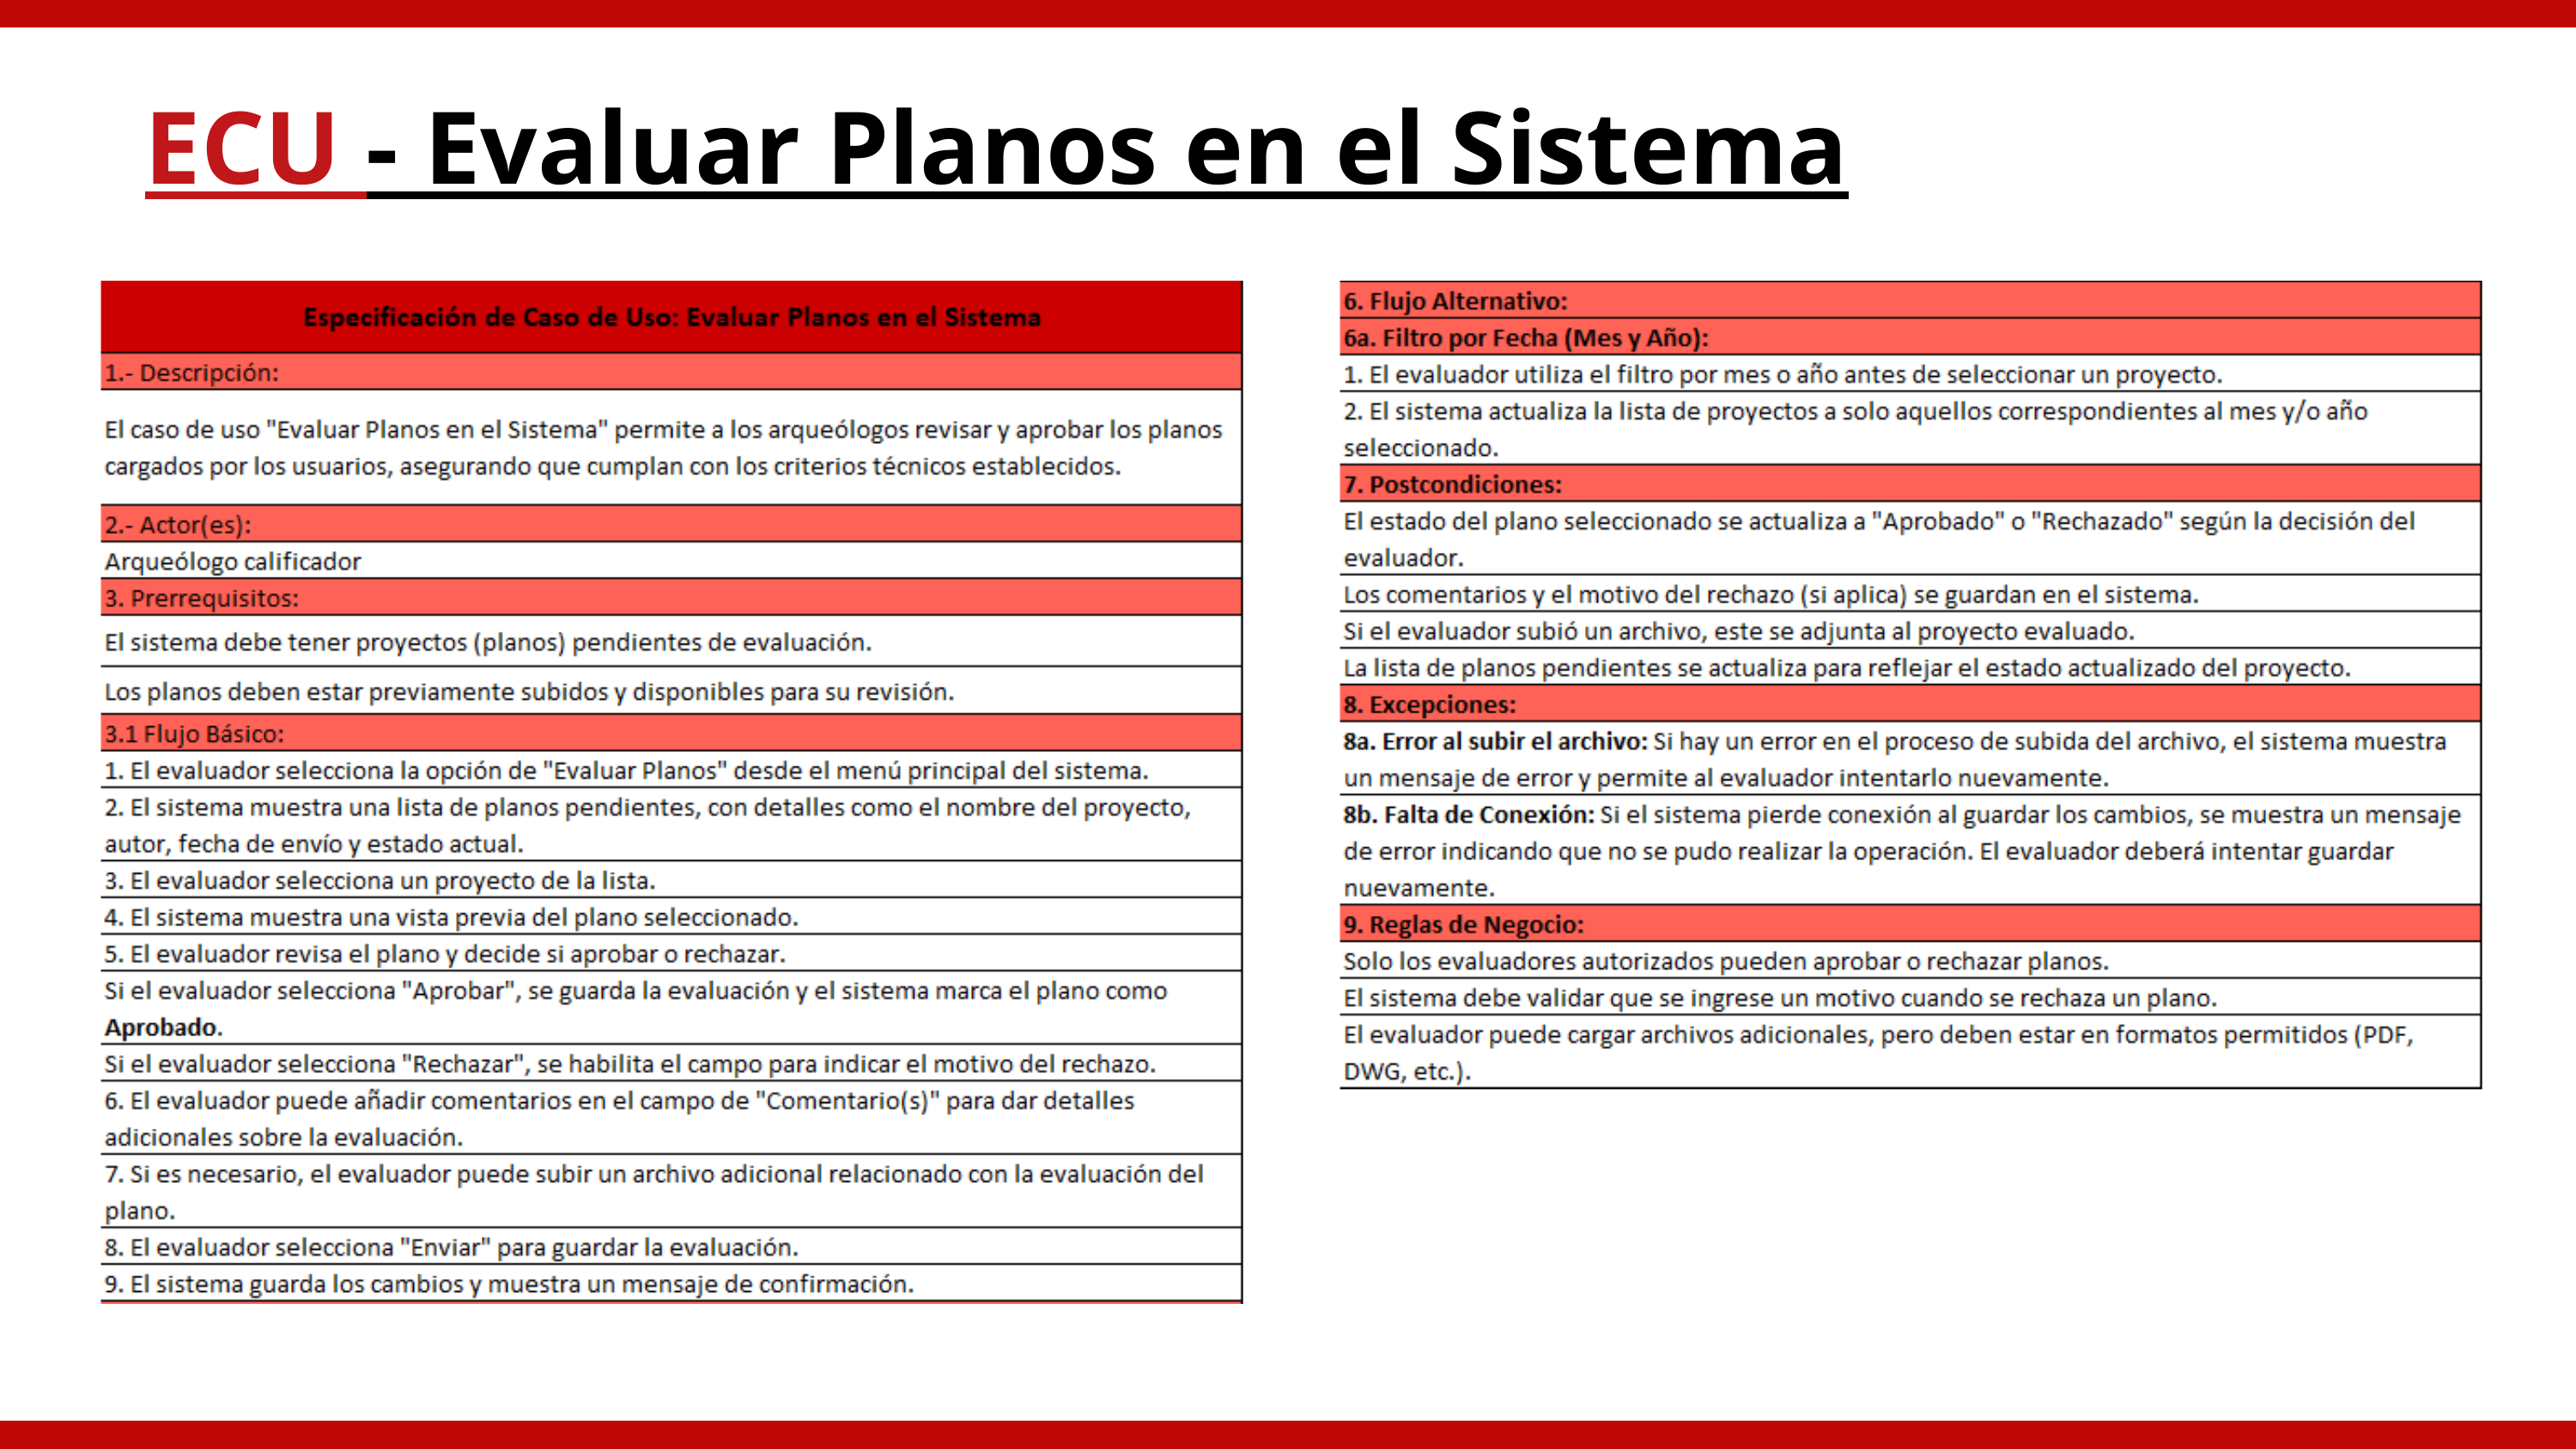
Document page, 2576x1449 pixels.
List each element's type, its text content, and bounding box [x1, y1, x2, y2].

text_box [100, 281, 1243, 1304]
text_box [1339, 281, 2482, 1089]
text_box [0, 1420, 2576, 1449]
text_box ECU - Evaluar Planos en el Sistema [144, 83, 2023, 204]
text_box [0, 0, 2576, 28]
